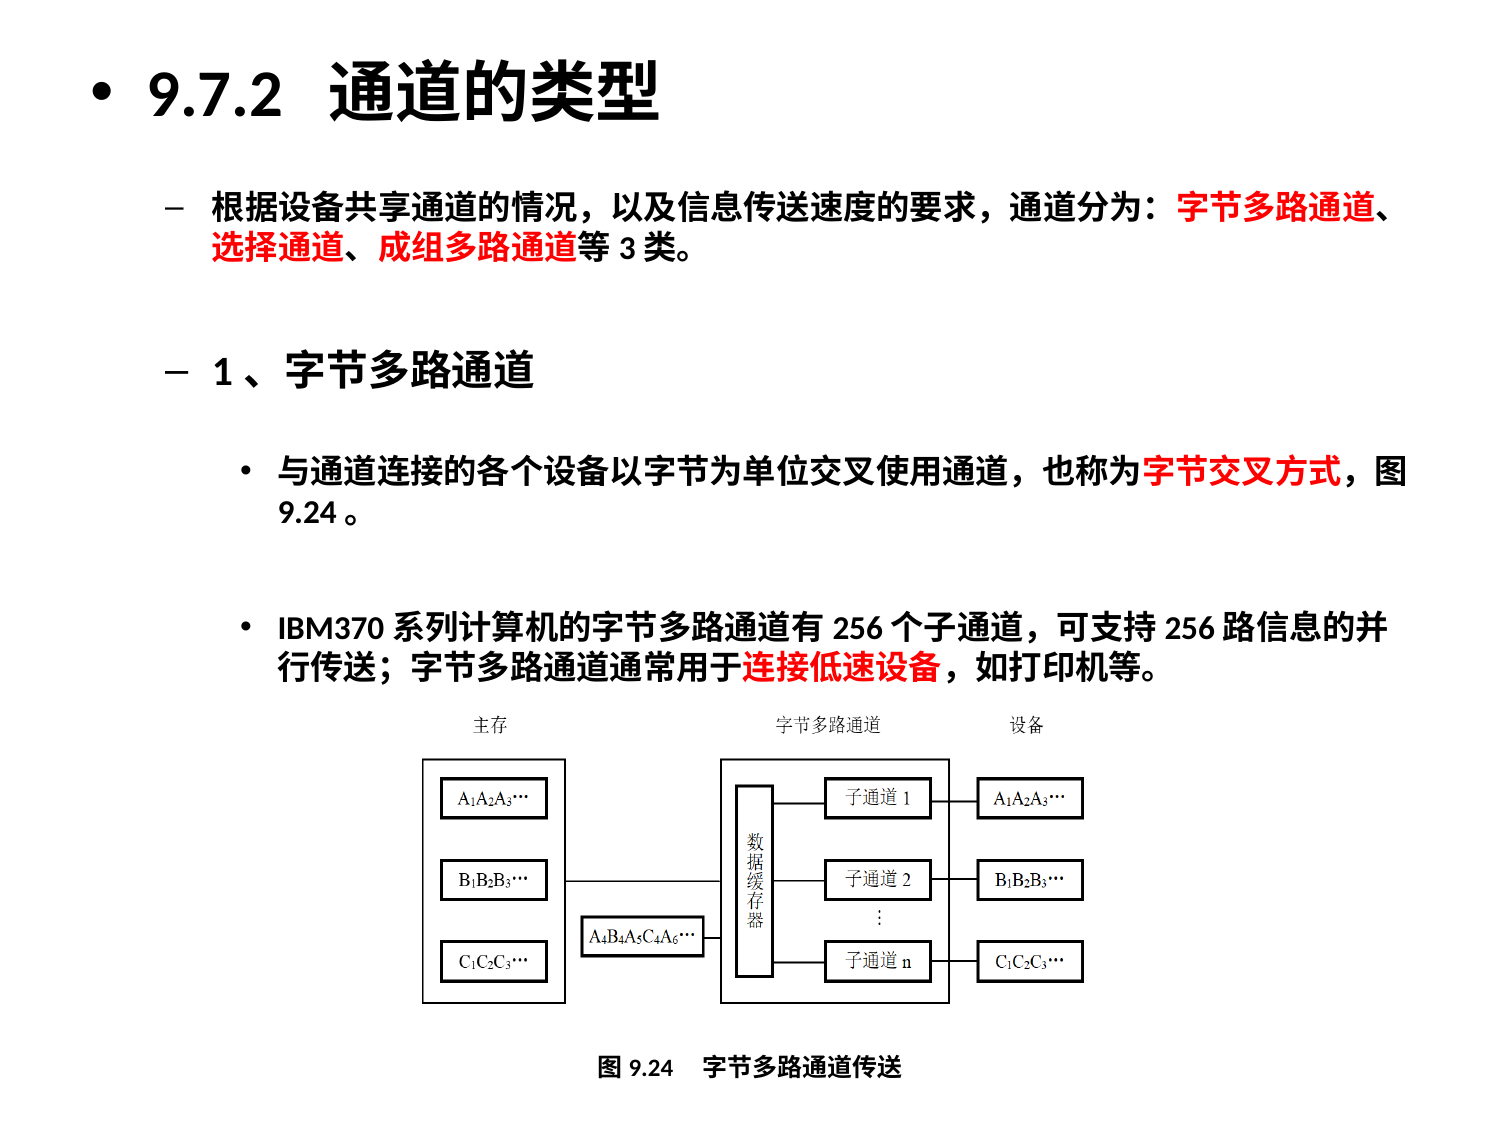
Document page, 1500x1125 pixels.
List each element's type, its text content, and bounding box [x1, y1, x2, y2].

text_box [385, 692, 1115, 1087]
list 9.7.2 通道的类型 根据设备共享通道的情况，以及信息传送速度的要求，通道分为：字节多路通道、选择通道、成组多路通道等3类。 1、字节多路通道 与通道连接的各个设备以字节为单位交叉使用通道，也称为字节交叉方式，图9.24。 IBM370系列计算机的字节多路通道有256个子通道，可支持256路信息的并行传送；字节多路通道通常用于连接低速设备，如打印机等。 [75, 42, 1425, 786]
